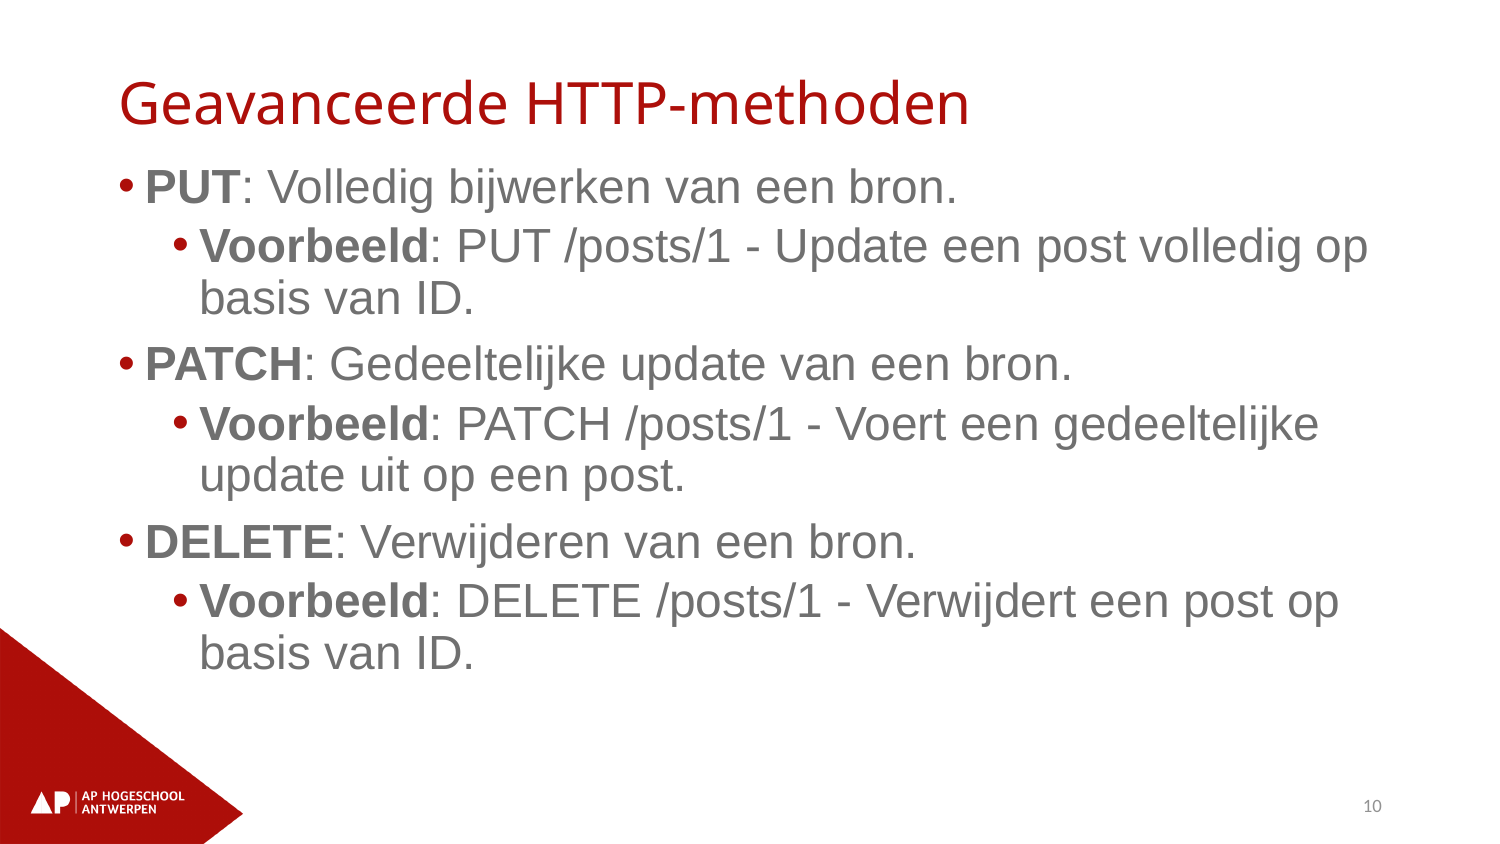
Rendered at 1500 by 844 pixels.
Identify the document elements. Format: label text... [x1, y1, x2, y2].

slide_number 10 [1263, 782, 1397, 827]
list PUT: Volledig bijwerken van een bron. Voorbeeld: PUT /posts/1 - Update een post volledig op basis van ID. PATCH: Gedeeltelijke update van een bron. Voorbeeld: PATCH /posts/1 - Voert een gedeeltelijke update uit op een post. DELETE: Verwijderen van een bron. Voorbeeld: DELETE /posts/1 - Verwijdert een post op basis van ID. [103, 154, 1397, 690]
title Geavanceerde HTTP-methoden [103, 66, 1397, 141]
picture [0, 623, 246, 844]
